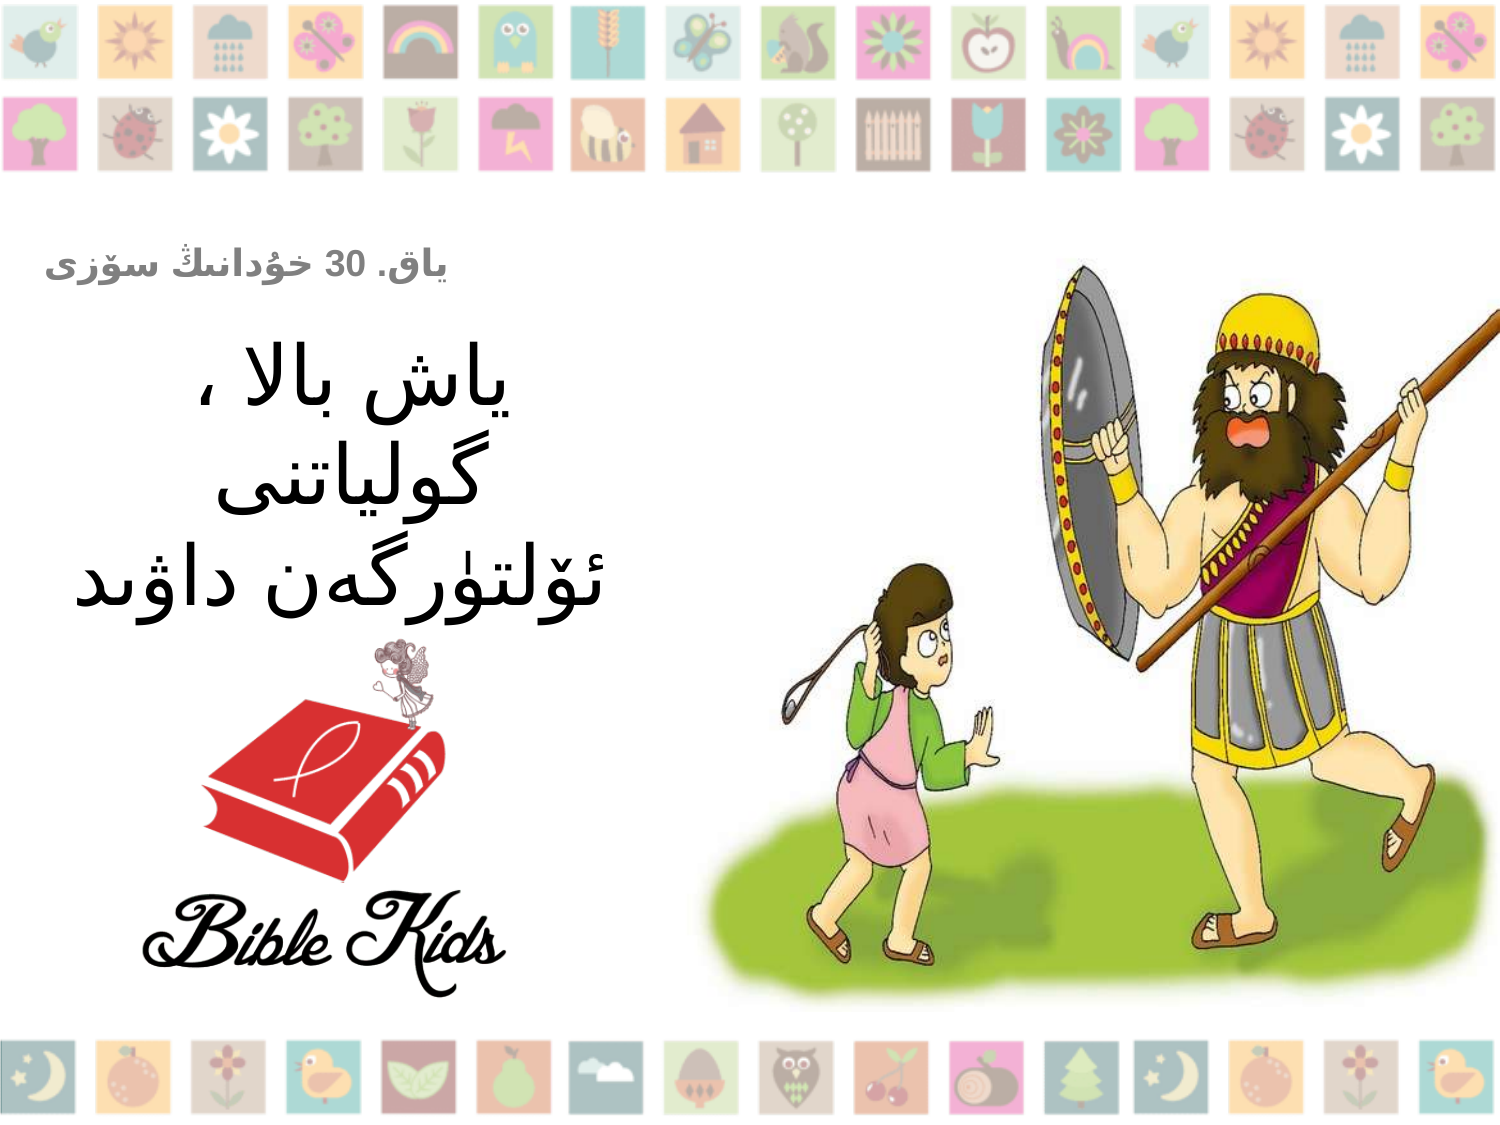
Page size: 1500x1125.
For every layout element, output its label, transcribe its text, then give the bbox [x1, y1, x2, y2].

text_box ياق. 30 خۇدانىڭ سۆزى [29, 231, 526, 292]
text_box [0, 3, 1500, 181]
picture [117, 600, 544, 1027]
picture [666, 196, 1500, 1013]
text_box ياش بالا ، گولياتنى ئۆلتۈرگەن داۋىد [29, 314, 661, 730]
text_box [0, 1028, 1500, 1118]
